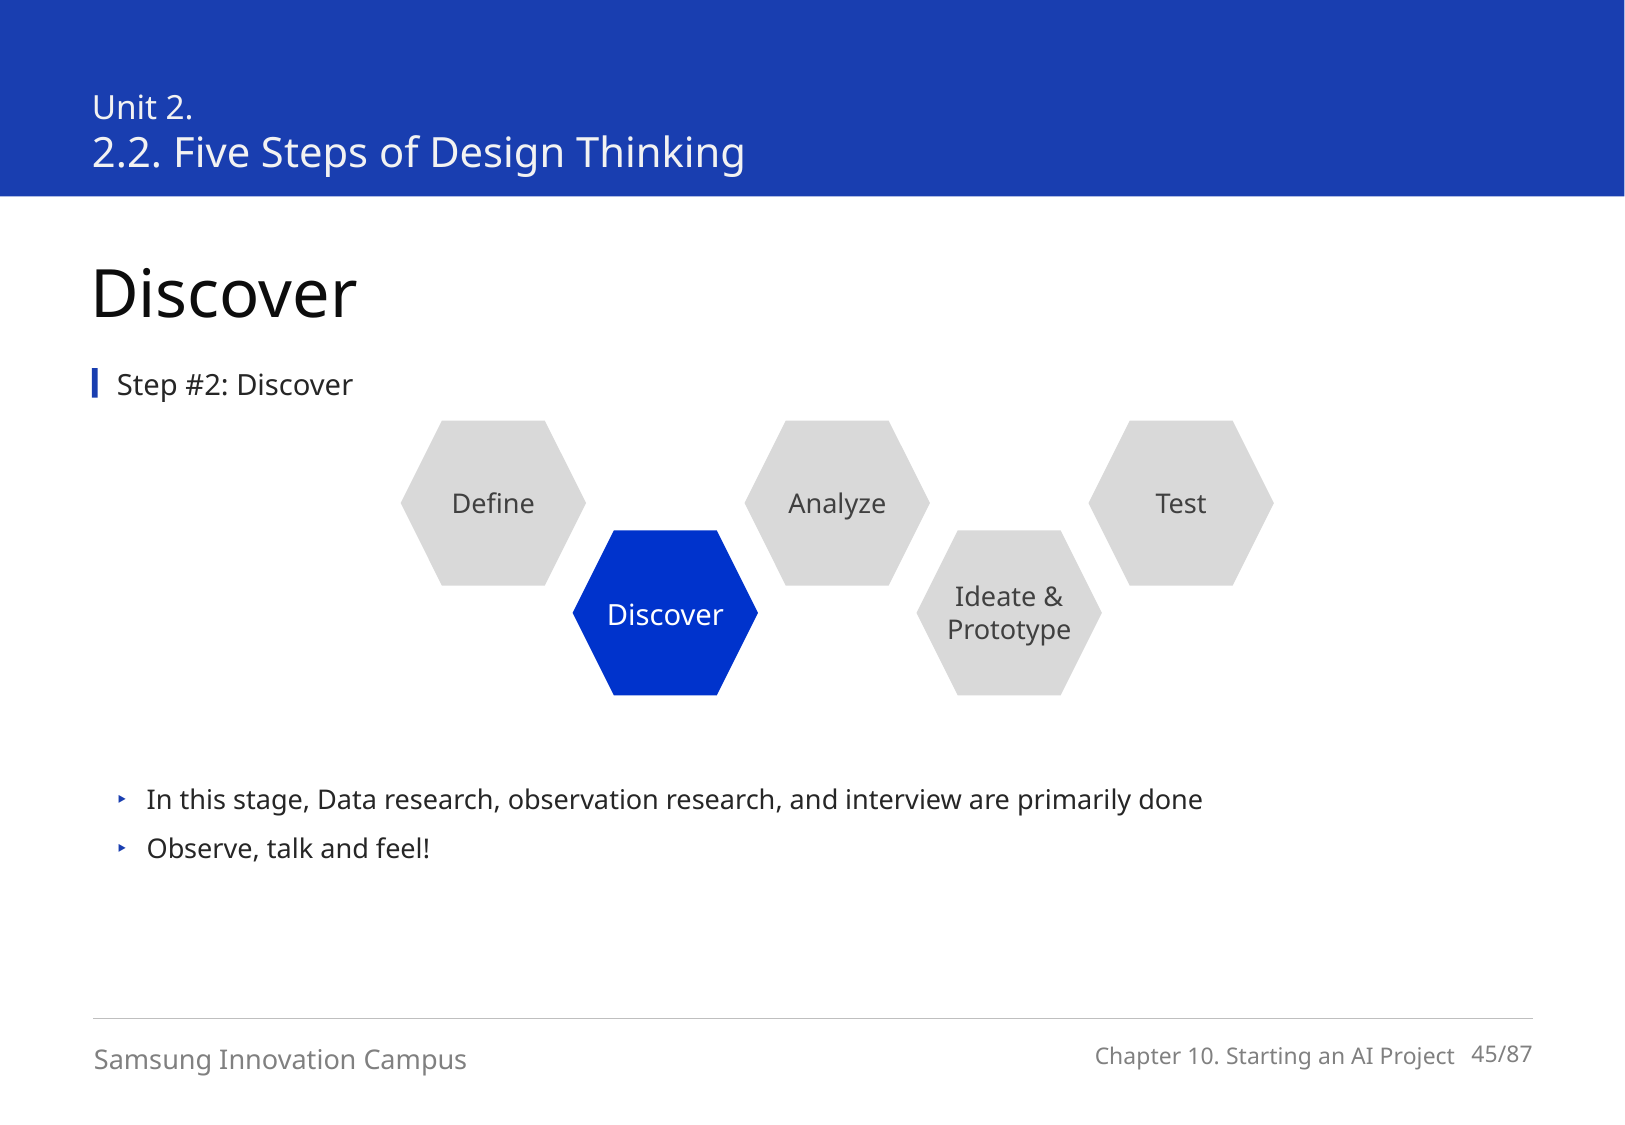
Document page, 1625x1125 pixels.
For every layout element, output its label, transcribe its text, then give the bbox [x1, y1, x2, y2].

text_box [400, 420, 1274, 696]
text_box In this stage, Data research, observation research, and interview are primarily done Observe, talk and feel! [116, 770, 1533, 877]
text_box Unit 2. 2.2. Five Steps of Design Thinking [91, 85, 1048, 177]
text_box Discover [89, 250, 1534, 332]
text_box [91, 366, 1533, 402]
